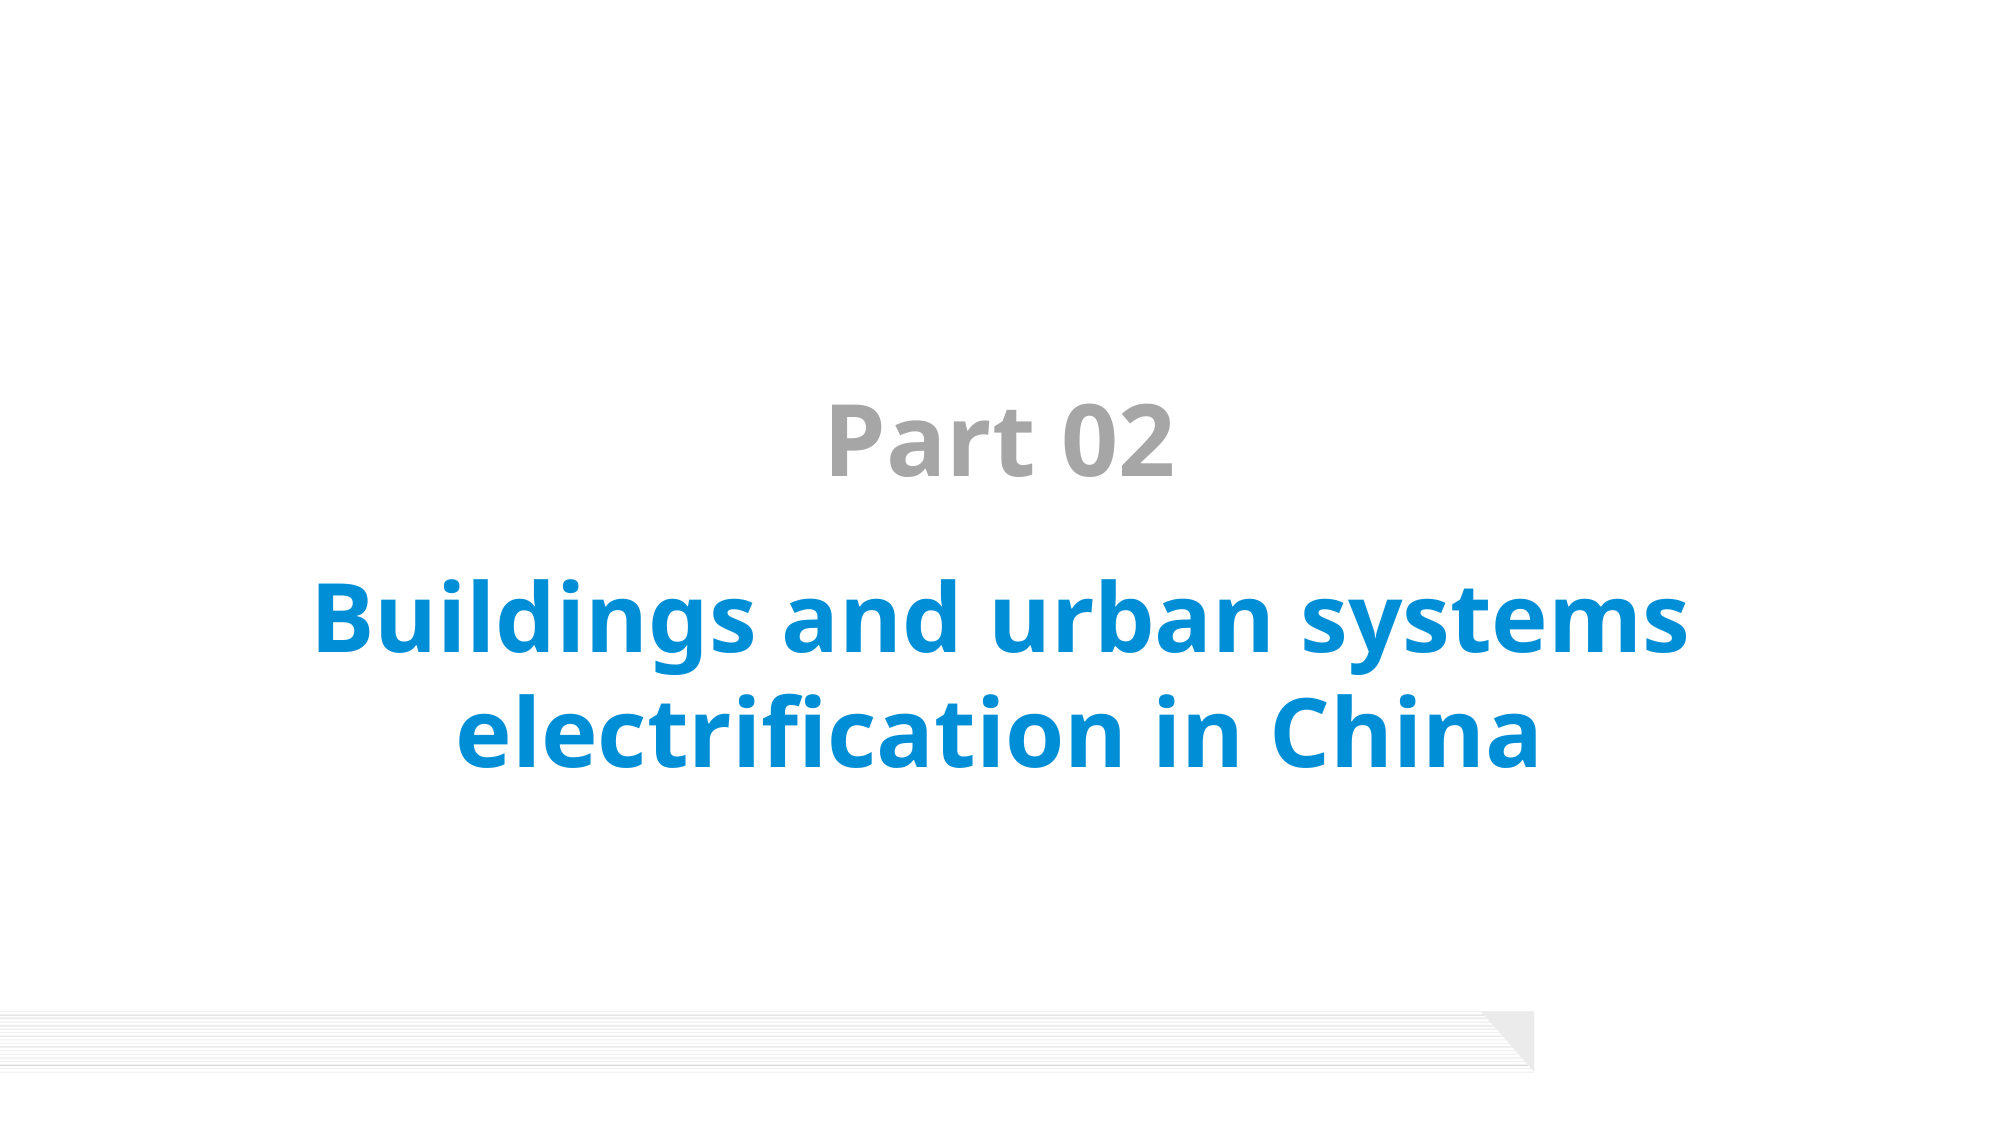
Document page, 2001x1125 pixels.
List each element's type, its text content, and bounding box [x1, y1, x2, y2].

text_box Part 02 Buildings and urban systems electrification in China [0, 369, 2000, 794]
picture [0, 942, 1535, 1125]
